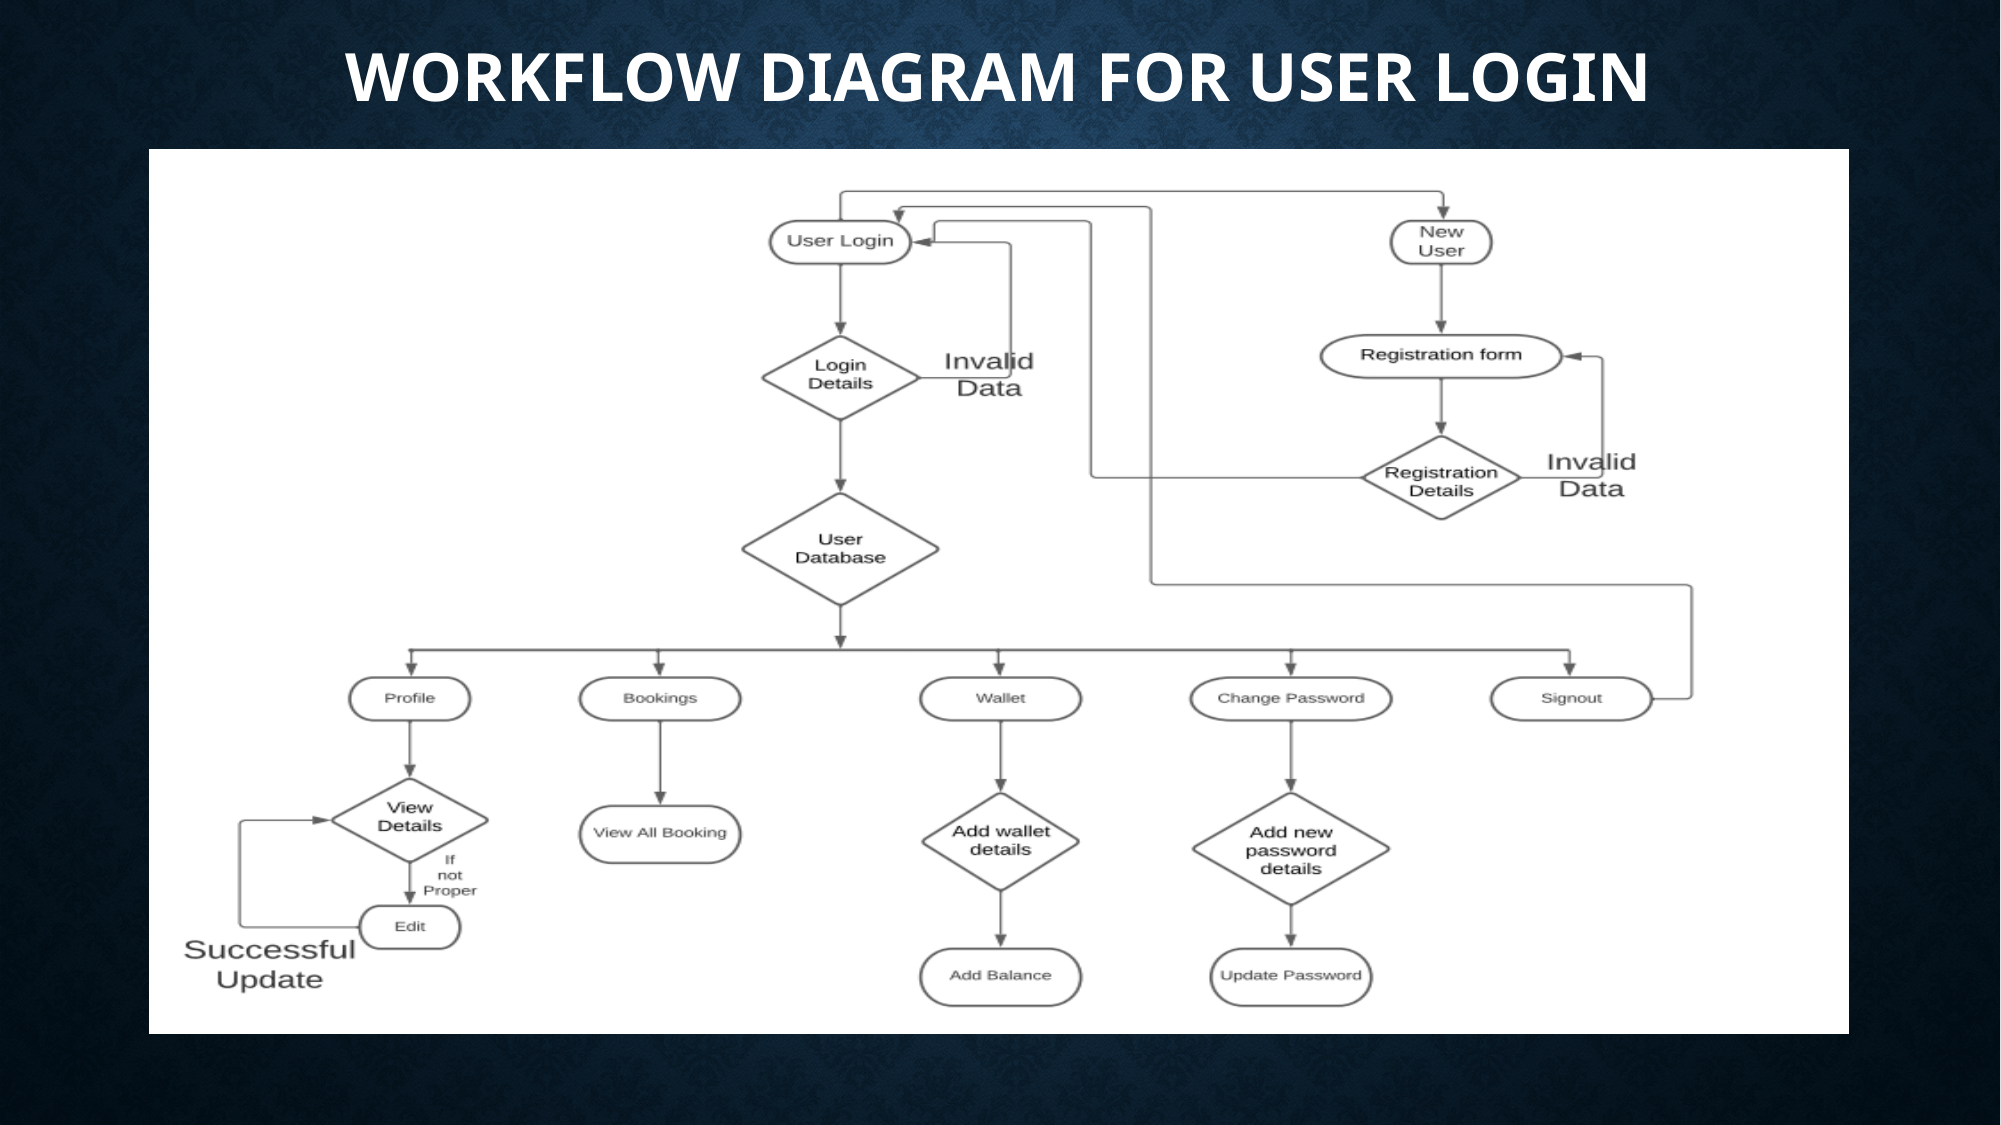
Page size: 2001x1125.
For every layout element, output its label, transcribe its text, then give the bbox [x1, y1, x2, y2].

title Workflow diagram for user login [149, 26, 1849, 134]
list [149, 149, 1849, 1034]
